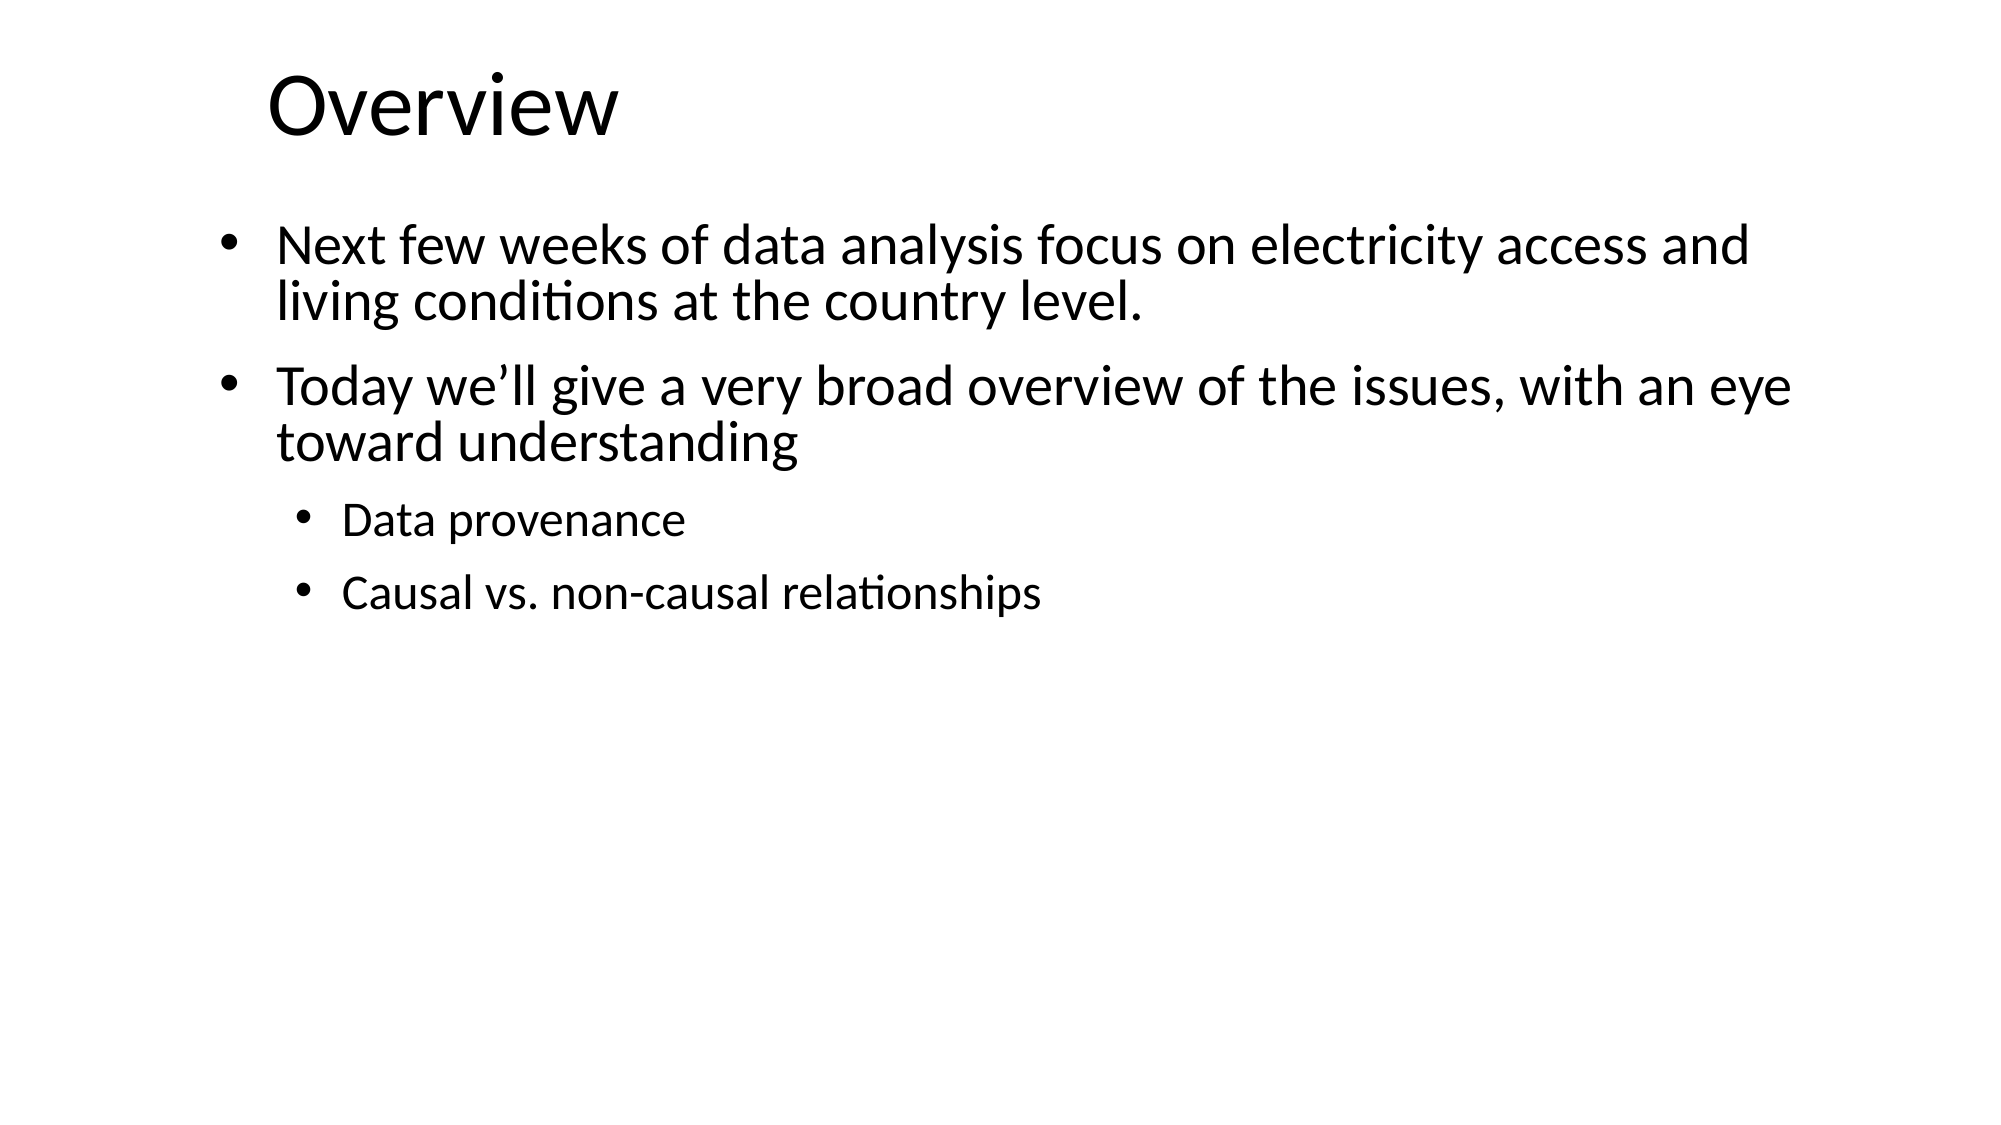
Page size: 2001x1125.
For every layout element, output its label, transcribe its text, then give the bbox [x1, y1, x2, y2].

title Overview [252, 0, 1753, 212]
list Next few weeks of data analysis focus on electricity access and living conditions at the country level. Today we’ll give a very broad overview of the issues, with an eye toward understanding Data provenance Causal vs. non-causal relationships [204, 212, 1810, 938]
